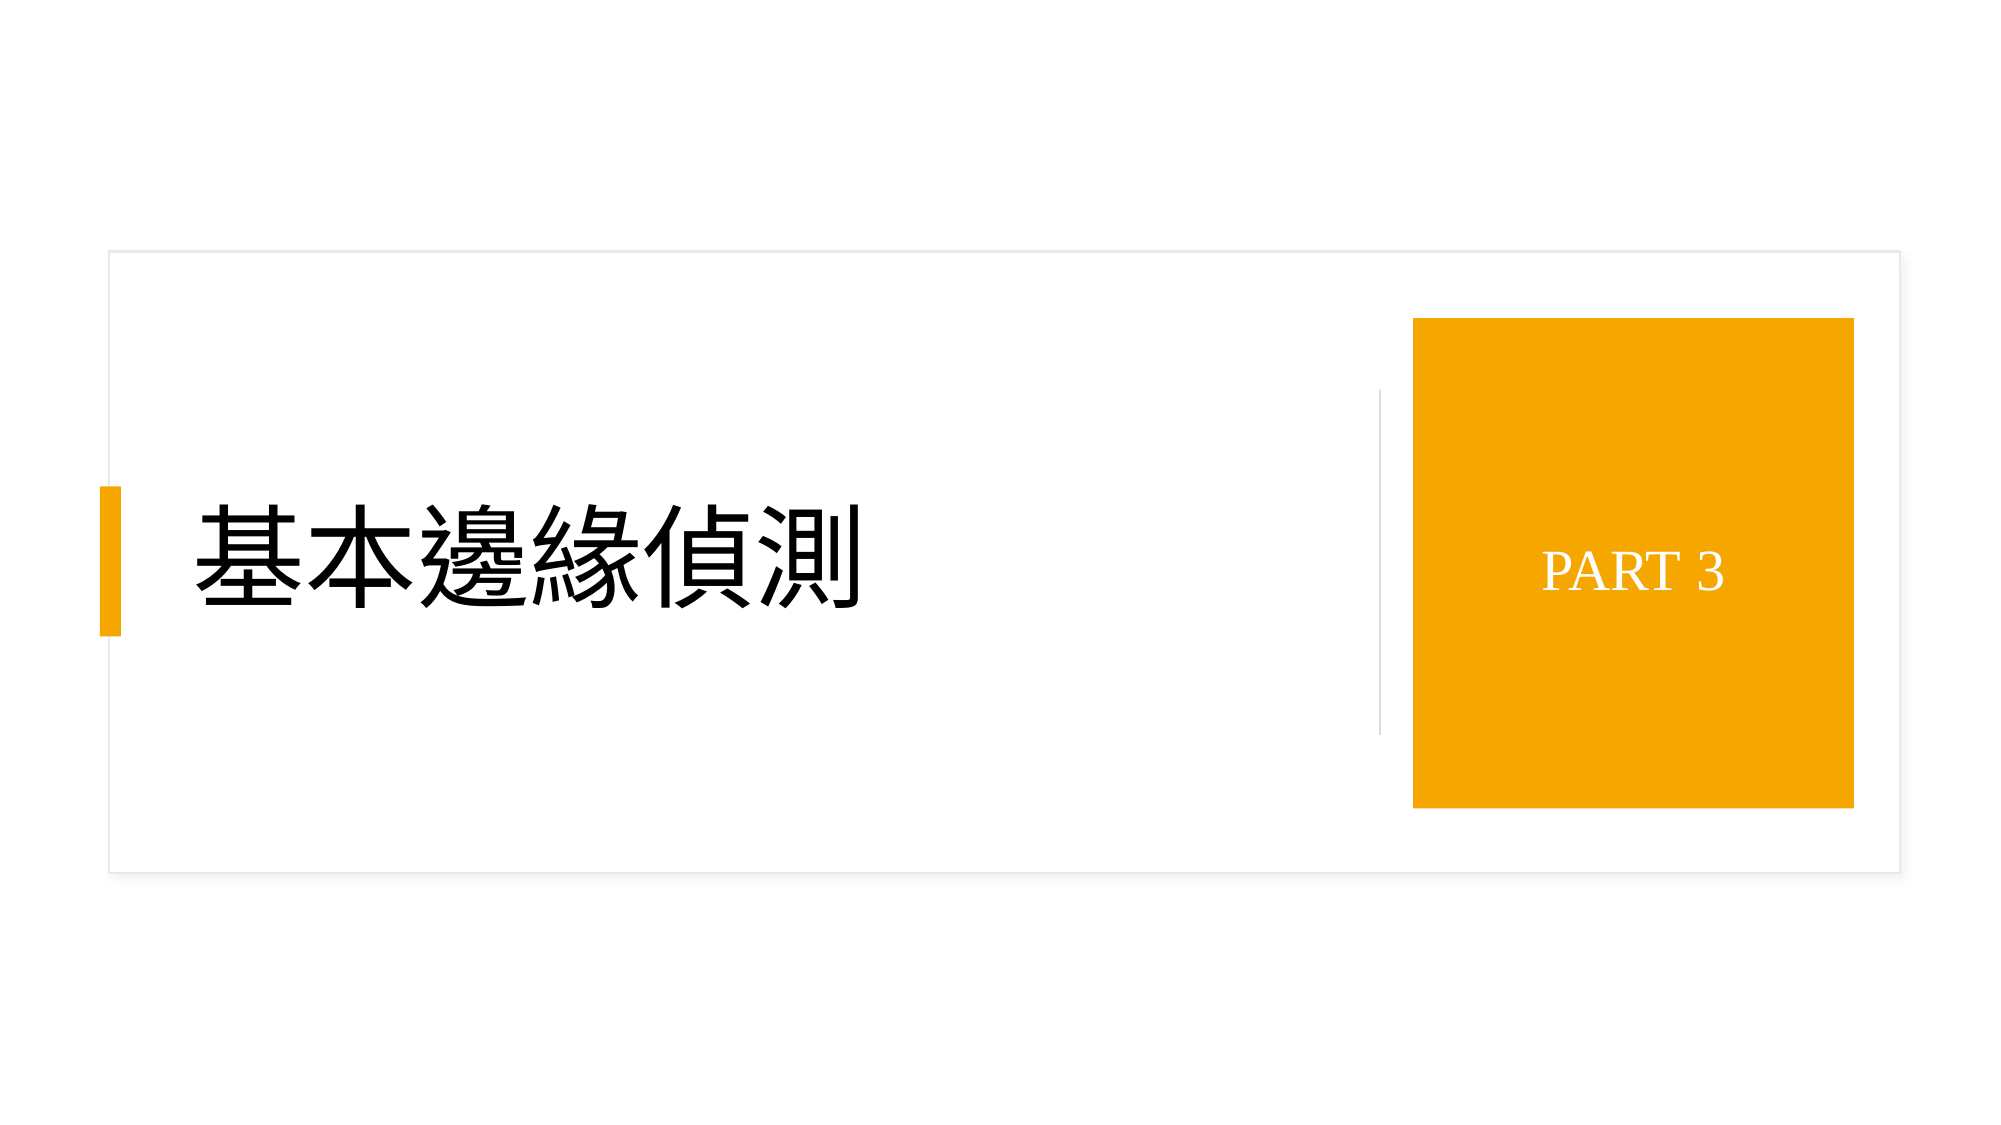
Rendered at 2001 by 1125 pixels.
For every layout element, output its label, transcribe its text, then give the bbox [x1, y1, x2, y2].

title 基本邊緣偵測 [176, 318, 1328, 809]
list PART 3 [1413, 318, 1854, 809]
